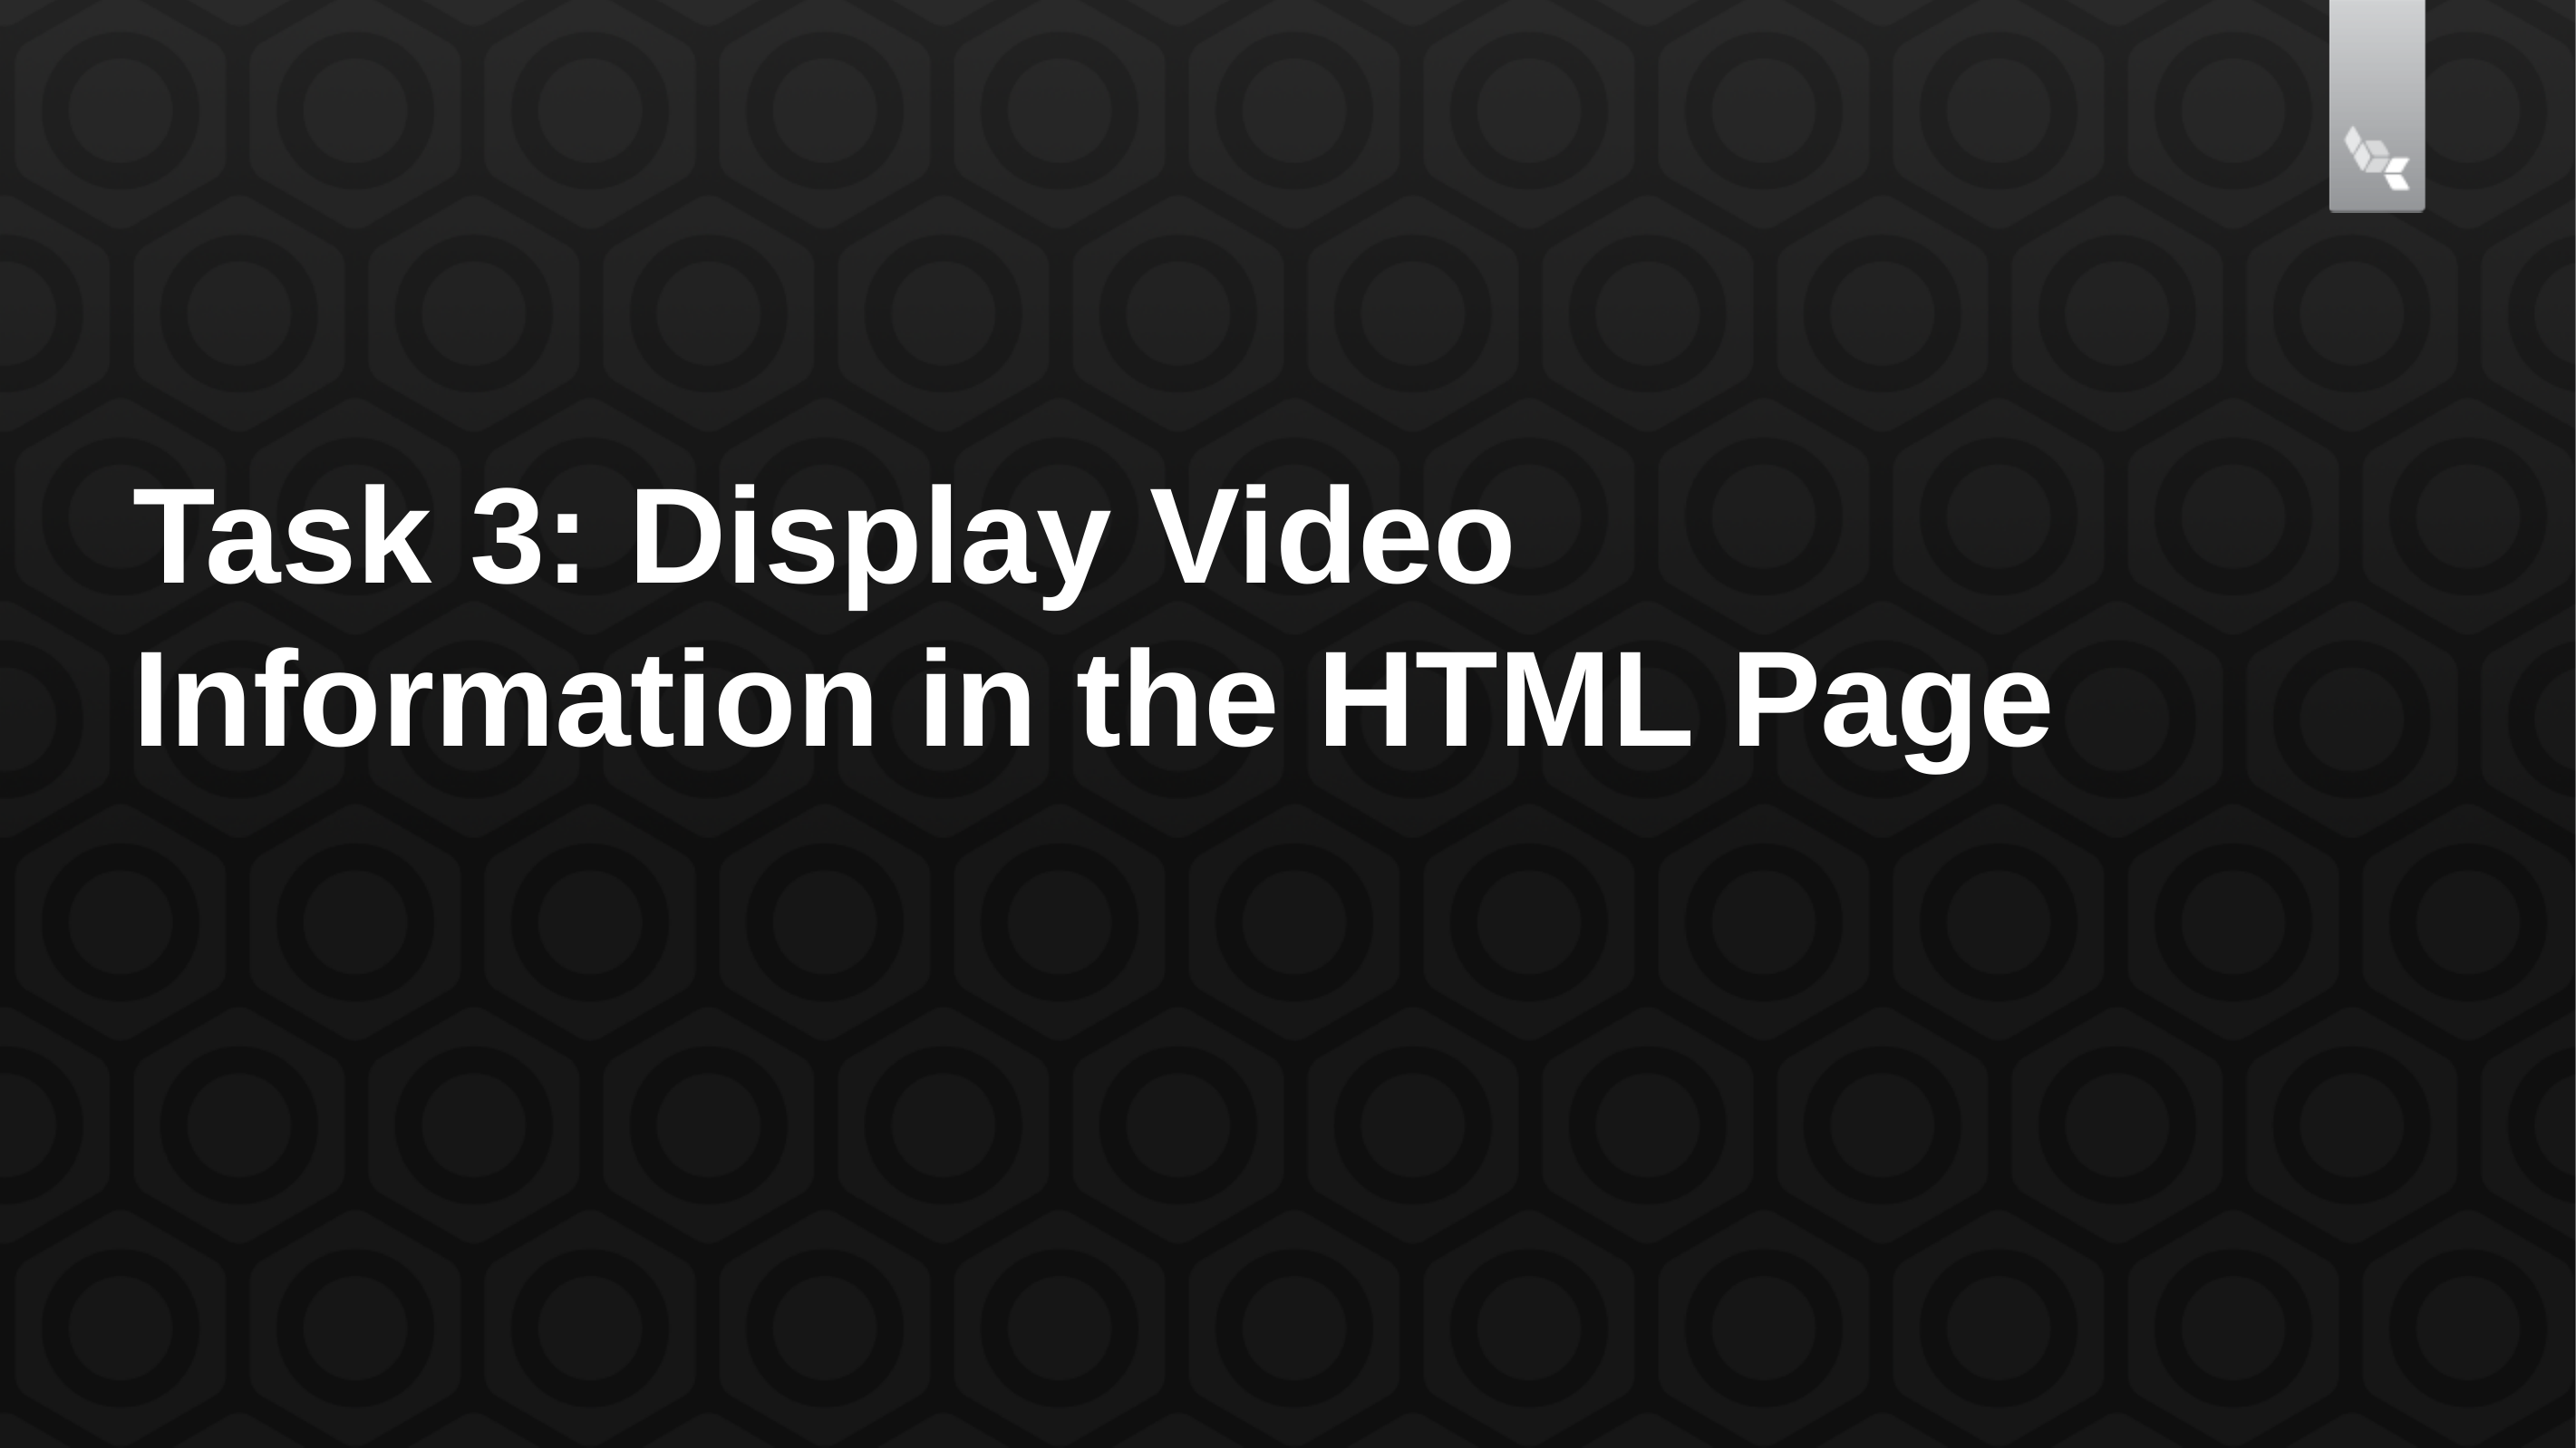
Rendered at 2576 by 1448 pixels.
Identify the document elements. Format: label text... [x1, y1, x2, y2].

picture [0, 0, 2576, 1448]
title Task 3: Display Video Information in the HTML Page [125, 222, 2183, 781]
